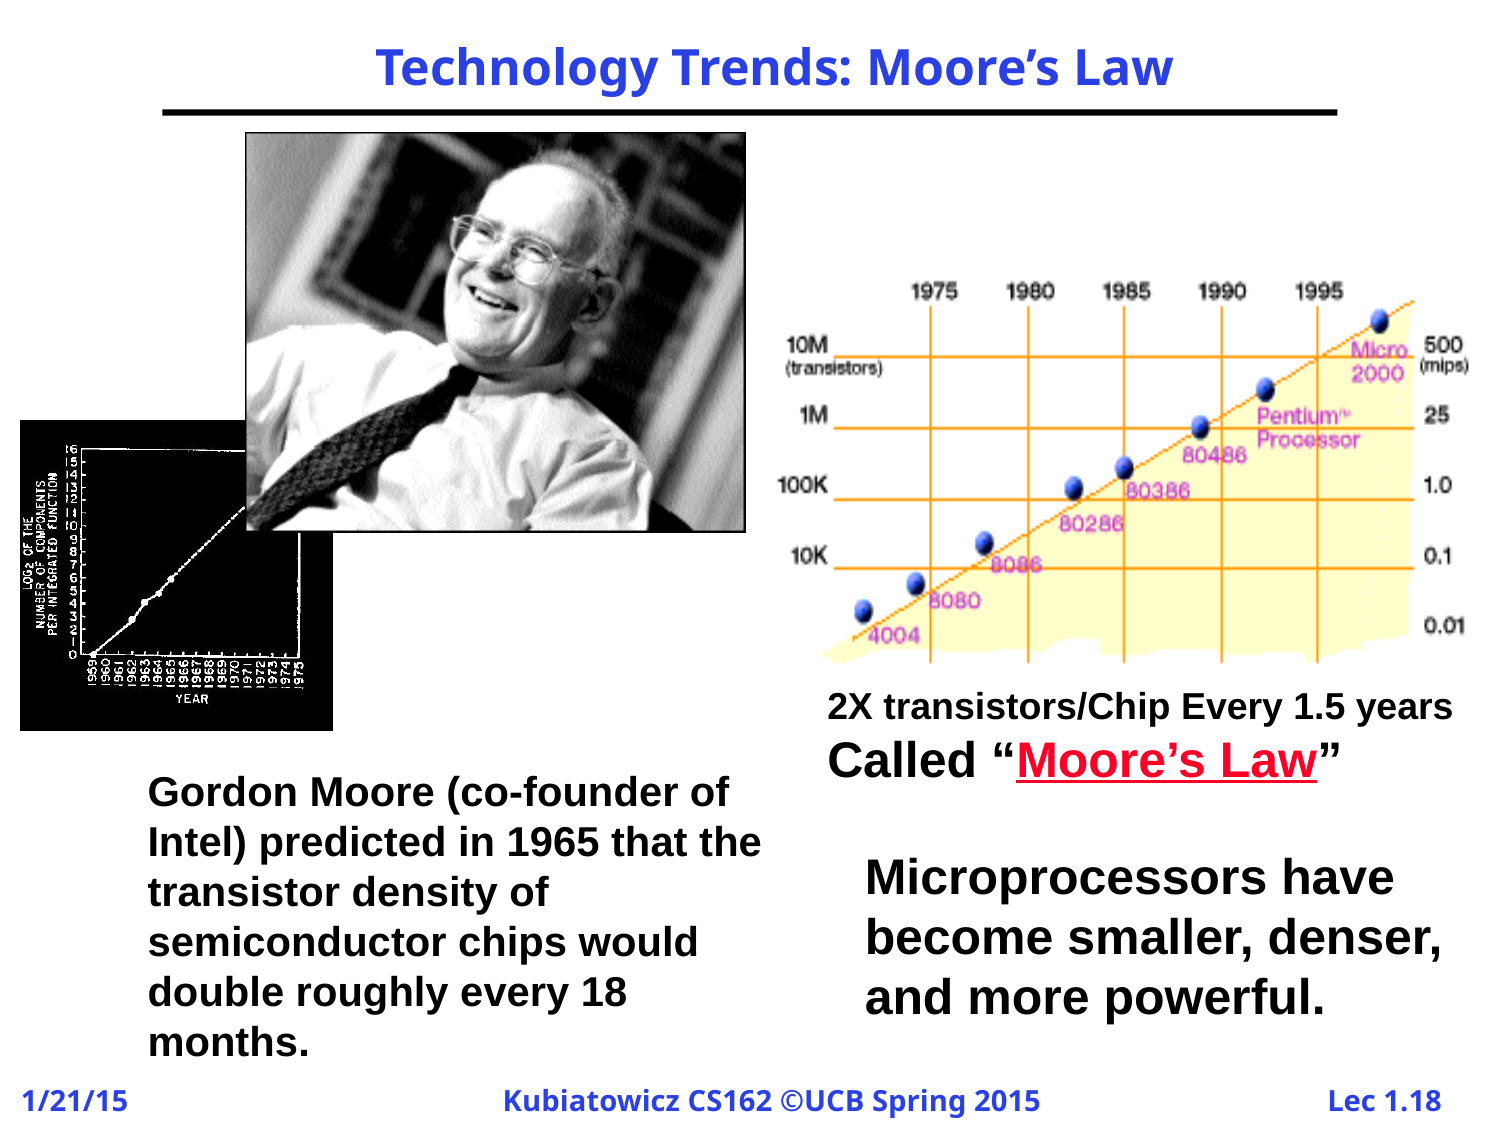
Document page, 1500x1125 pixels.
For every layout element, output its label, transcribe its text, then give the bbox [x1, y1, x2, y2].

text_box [20, 132, 796, 1074]
title Technology Trends: Moore’s Law [99, 39, 1450, 100]
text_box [799, 274, 1500, 1033]
